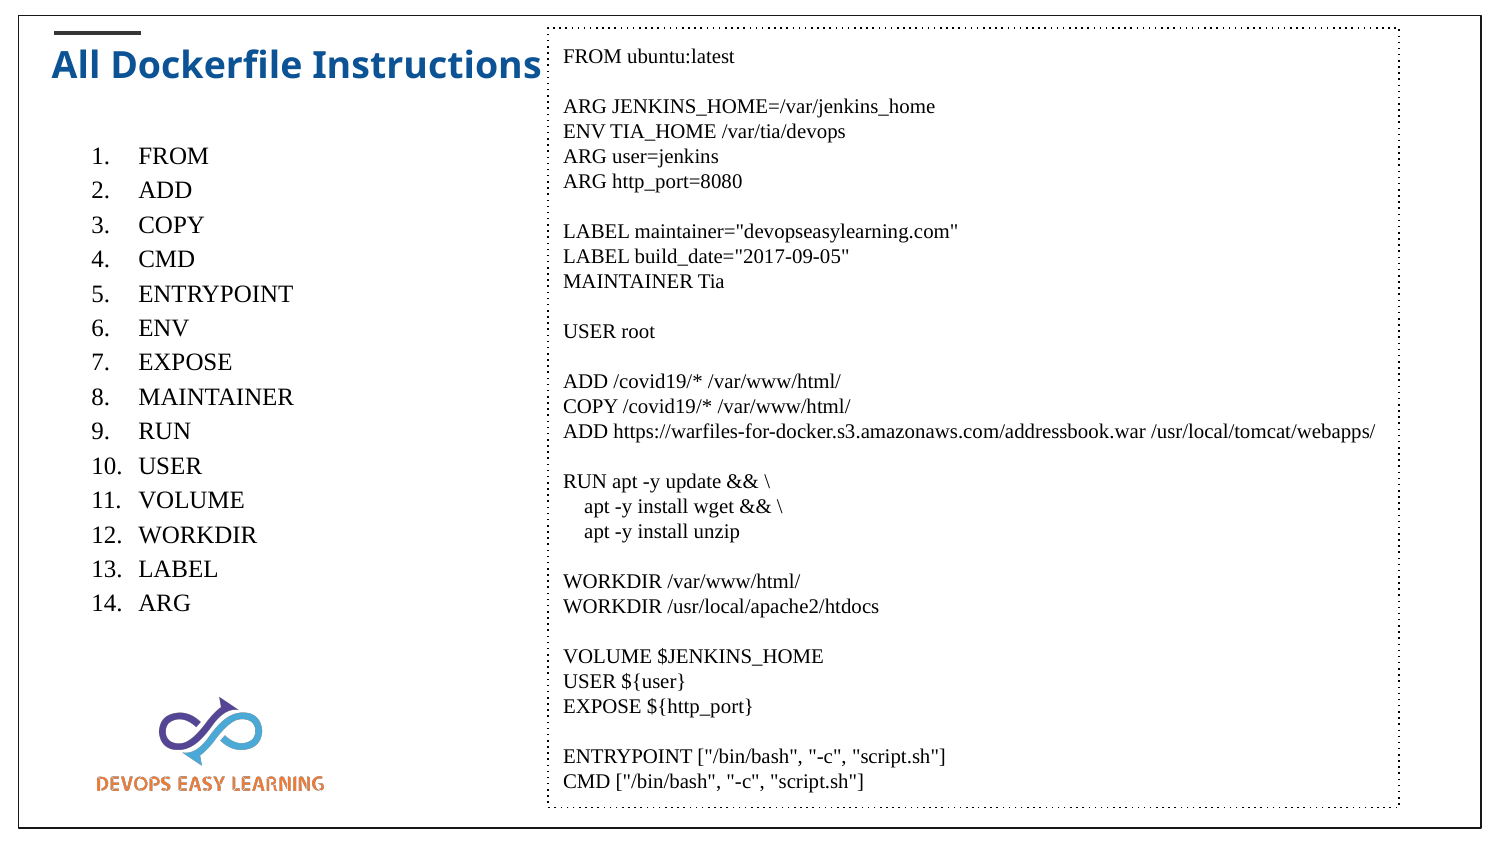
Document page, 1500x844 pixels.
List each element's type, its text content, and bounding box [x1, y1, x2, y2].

text_box FROM ADD COPY CMD ENTRYPOINT ENV EXPOSE MAINTAINER RUN USER VOLUME WORKDIR LABEL ARG [48, 119, 548, 632]
text_box [18, 15, 1482, 829]
text_box All Dockerfile Instructions [36, 33, 548, 94]
text_box FROM ubuntu:latest ARG JENKINS_HOME=/var/jenkins_home ENV TIA_HOME /var/tia/devops ARG user=jenkins ARG http_port=8080 LABEL maintainer="devopseasylearning.com" LABEL build_date="2017-09-05" MAINTAINER Tia USER root ADD /covid19/* /var/www/html/ COPY /covid19/* /var/www/html/ ADD https://warfiles-for-docker.s3.amazonaws.com/addressbook.war /usr/local/tomcat/webapps/ RUN apt -y update && \ apt -y install wget && \ apt -y install unzip WORKDIR /var/www/html/ WORKDIR /usr/local/apache2/htdocs VOLUME $JENKINS_HOME USER ${user} EXPOSE ${http_port} ENTRYPOINT ["/bin/bash", "-c", "script.sh"] CMD ["/bin/bash", "-c", "script.sh"] [548, 27, 1400, 808]
picture [85, 686, 335, 812]
